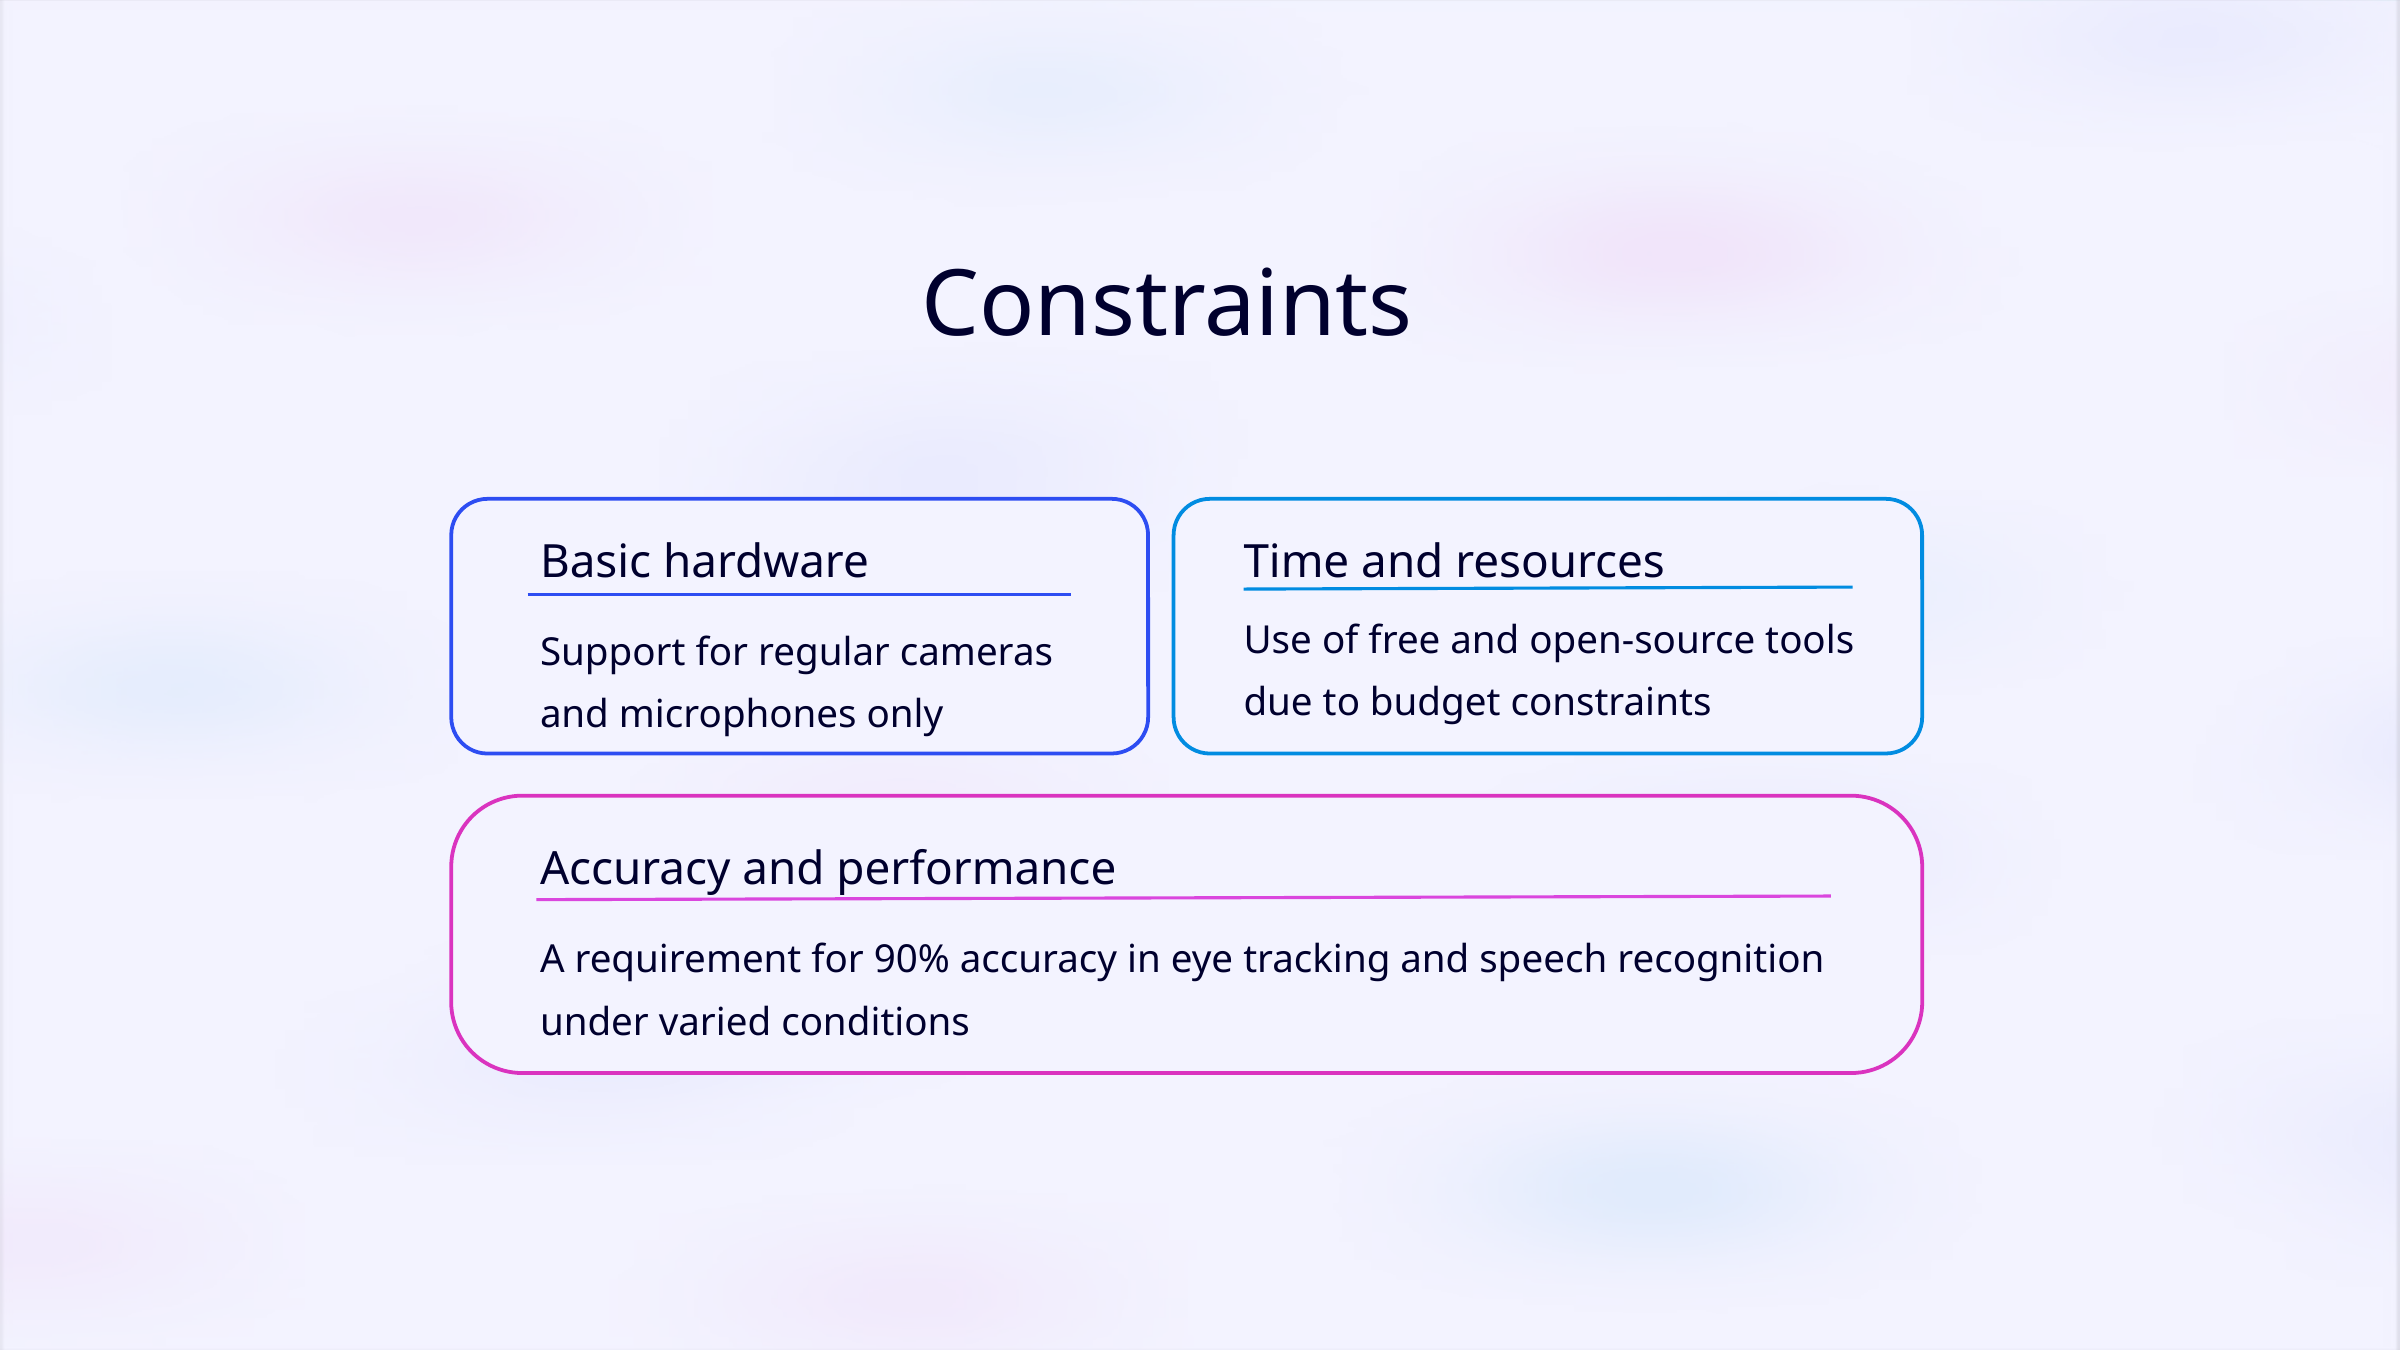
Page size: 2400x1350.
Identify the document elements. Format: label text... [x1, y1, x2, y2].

text_box [451, 795, 1923, 1074]
text_box Support for regular cameras and microphones only [539, 610, 1090, 737]
text_box A requirement for 90% accuracy in eye tracking and speech recognition under varied conditions [539, 917, 1831, 1044]
text_box [451, 498, 1149, 754]
text_box [1173, 498, 1923, 754]
text_box Use of free and open-source tools due to budget constraints [1243, 598, 1892, 725]
text_box [1143, 533, 1177, 590]
text_box Accuracy and performance [539, 836, 1002, 895]
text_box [536, 896, 1831, 900]
text_box Time and resources [1243, 529, 1706, 586]
text_box Basic hardware [539, 529, 1002, 588]
text_box Constraints [921, 239, 1399, 355]
